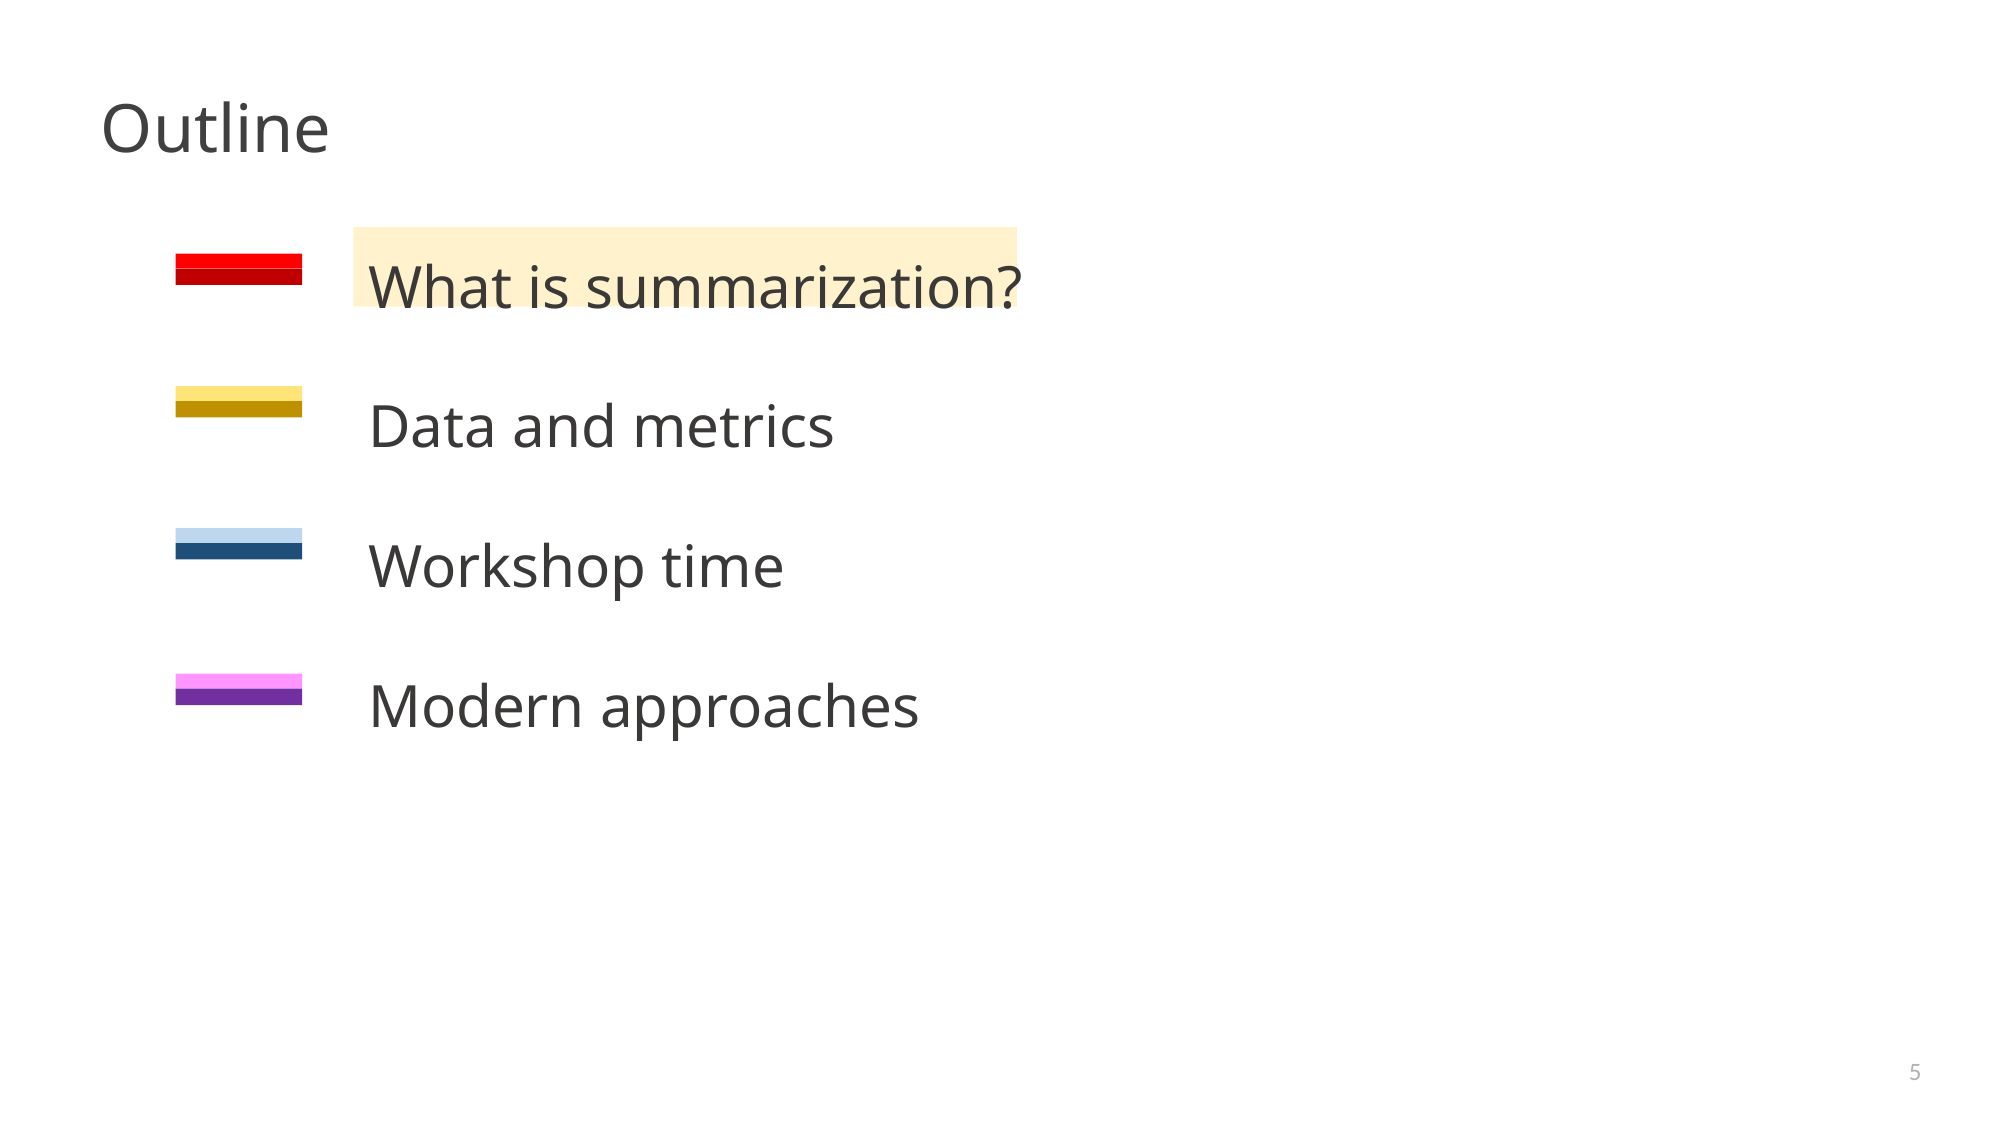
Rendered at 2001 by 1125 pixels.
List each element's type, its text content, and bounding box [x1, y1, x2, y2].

text_box [175, 688, 303, 706]
text_box [175, 542, 303, 561]
text_box [175, 267, 303, 286]
text_box [175, 253, 303, 267]
text_box [175, 673, 303, 688]
text_box [175, 400, 303, 418]
text_box Outline [86, 77, 812, 173]
slide_number 5 [1486, 1040, 1937, 1101]
text_box [175, 527, 303, 542]
text_box What is summarization? Data and metrics Workshop time Modern approaches [353, 172, 1106, 839]
text_box [175, 385, 303, 400]
